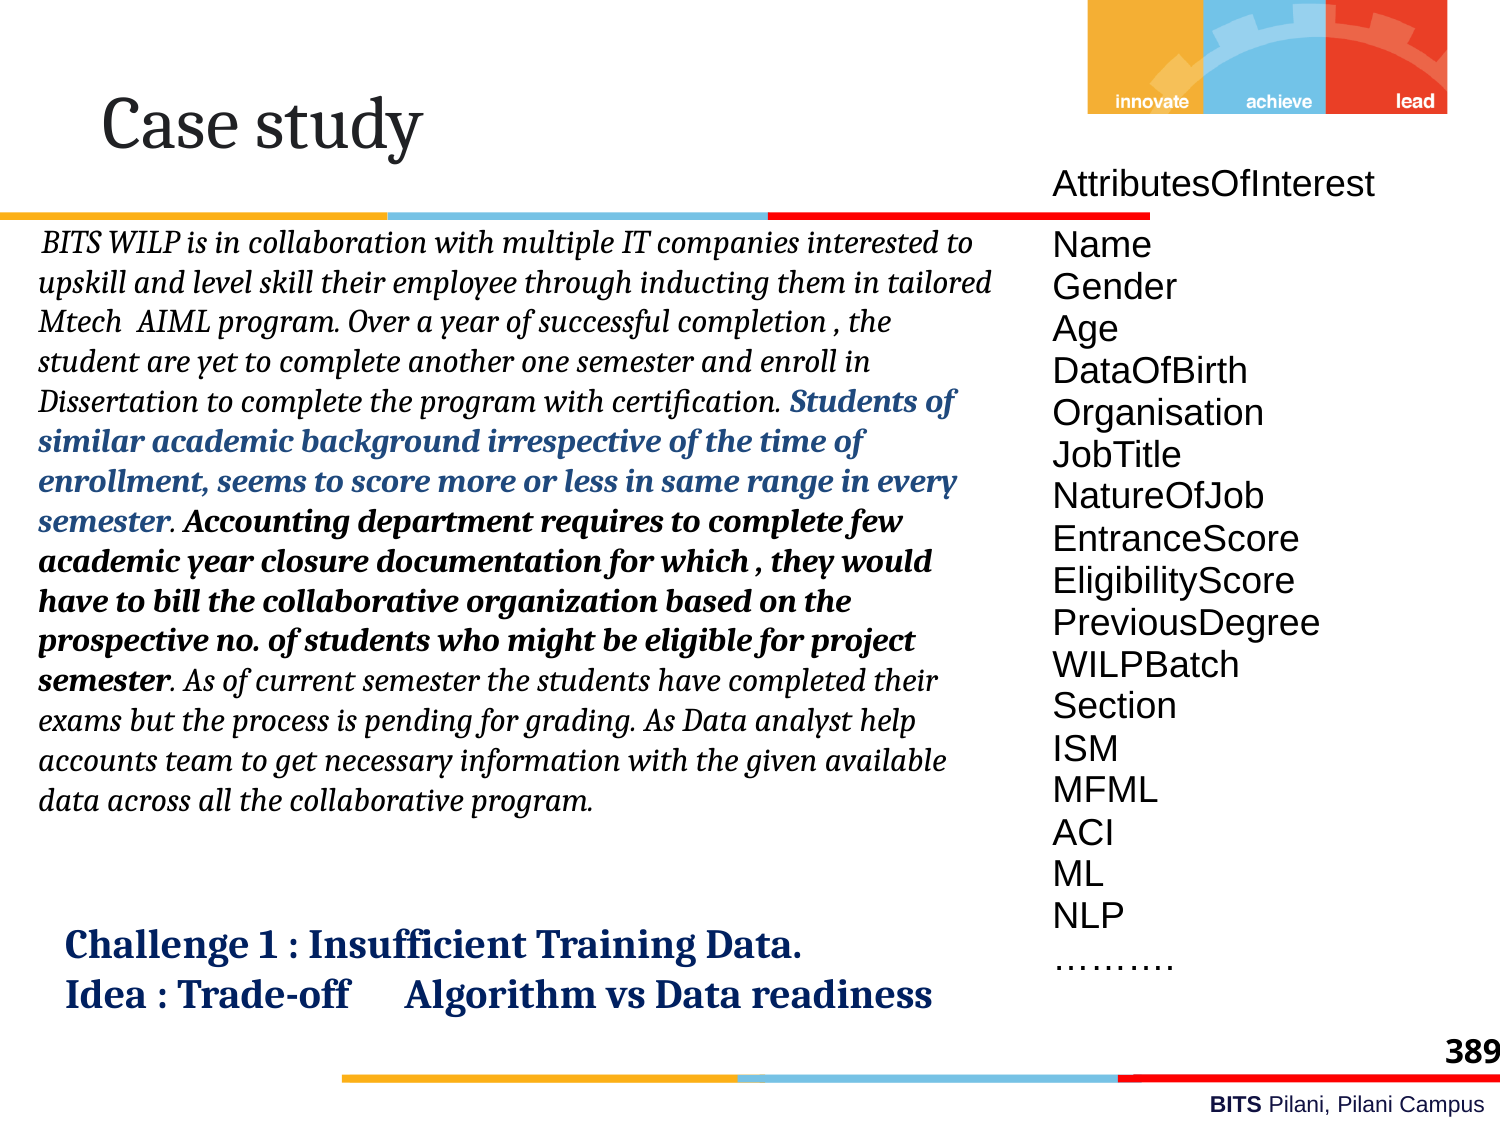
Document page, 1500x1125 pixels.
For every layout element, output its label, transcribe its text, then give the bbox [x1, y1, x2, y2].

table_cell Name Gender Age DataOfBirth Organisation JobTitle NatureOfJob EntranceScore EligibilityScore PreviousDegree WILPBatch Section ISM MFML ACI ML NLP ………. [1037, 216, 1470, 1086]
table_header AttributesOfInterest [1037, 155, 1470, 216]
text_box ‹#›9 [1429, 1022, 1500, 1076]
list BITS WILP is in collaboration with multiple IT companies interested to upskill and level skill their employee through inducting them in tailored Mtech AIML program. Over a year of successful completion , the student are yet to complete another one semester and enroll in Dissertation to complete the program with certification. Students of similar academic background irrespective of the time of enrollment, seems to score more or less in same range in every semester. Accounting department requires to complete few academic year closure documentation for which , they would have to bill the collaborative organization based on the prospective no. of students who might be eligible for project semester. As of current semester the students have completed their exams but the process is pending for grading. As Data analyst help accounts team to get necessary information with the given available data across all the collaborative program. [23, 212, 1011, 1059]
list Case study [50, 0, 1088, 446]
text_box Challenge 1 : Insufficient Training Data. Idea : Trade-off Algorithm vs Data readiness [49, 909, 1021, 1081]
picture [1088, 0, 1448, 114]
